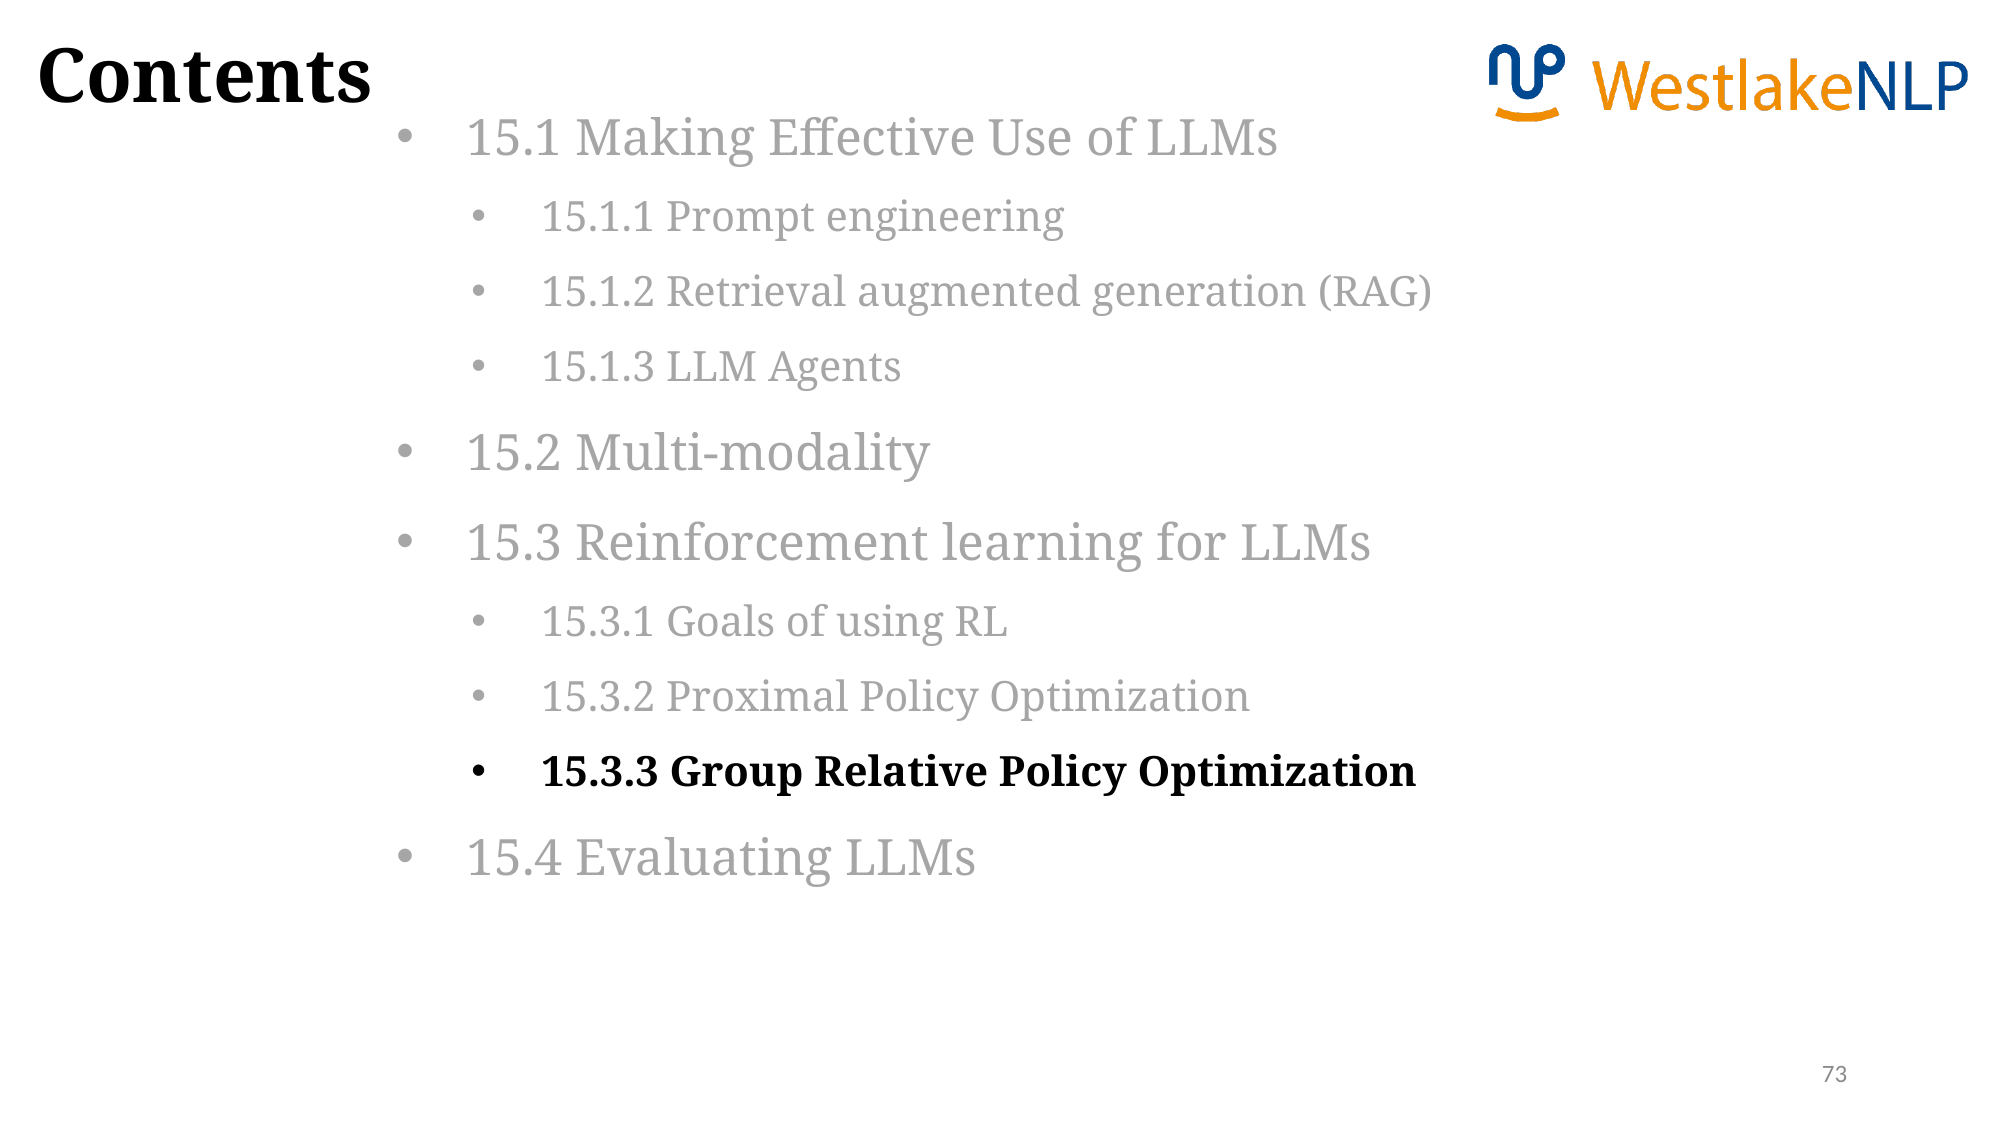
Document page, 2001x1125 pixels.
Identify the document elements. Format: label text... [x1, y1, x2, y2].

text_box 15.1 Making Effective Use of LLMs 15.1.1 Prompt engineering 15.1.2 Retrieval augmented generation (RAG) 15.1.3 LLM Agents 15.2 Multi-modality 15.3 Reinforcement learning for LLMs 15.3.1 Goals of using RL 15.3.2 Proximal Policy Optimization 15.3.3 Group Relative Policy Optimization 15.4 Evaluating LLMs [381, 67, 1936, 893]
slide_number 73 [1412, 1042, 1863, 1103]
text_box Contents [22, 19, 523, 125]
picture [1459, 0, 2000, 170]
